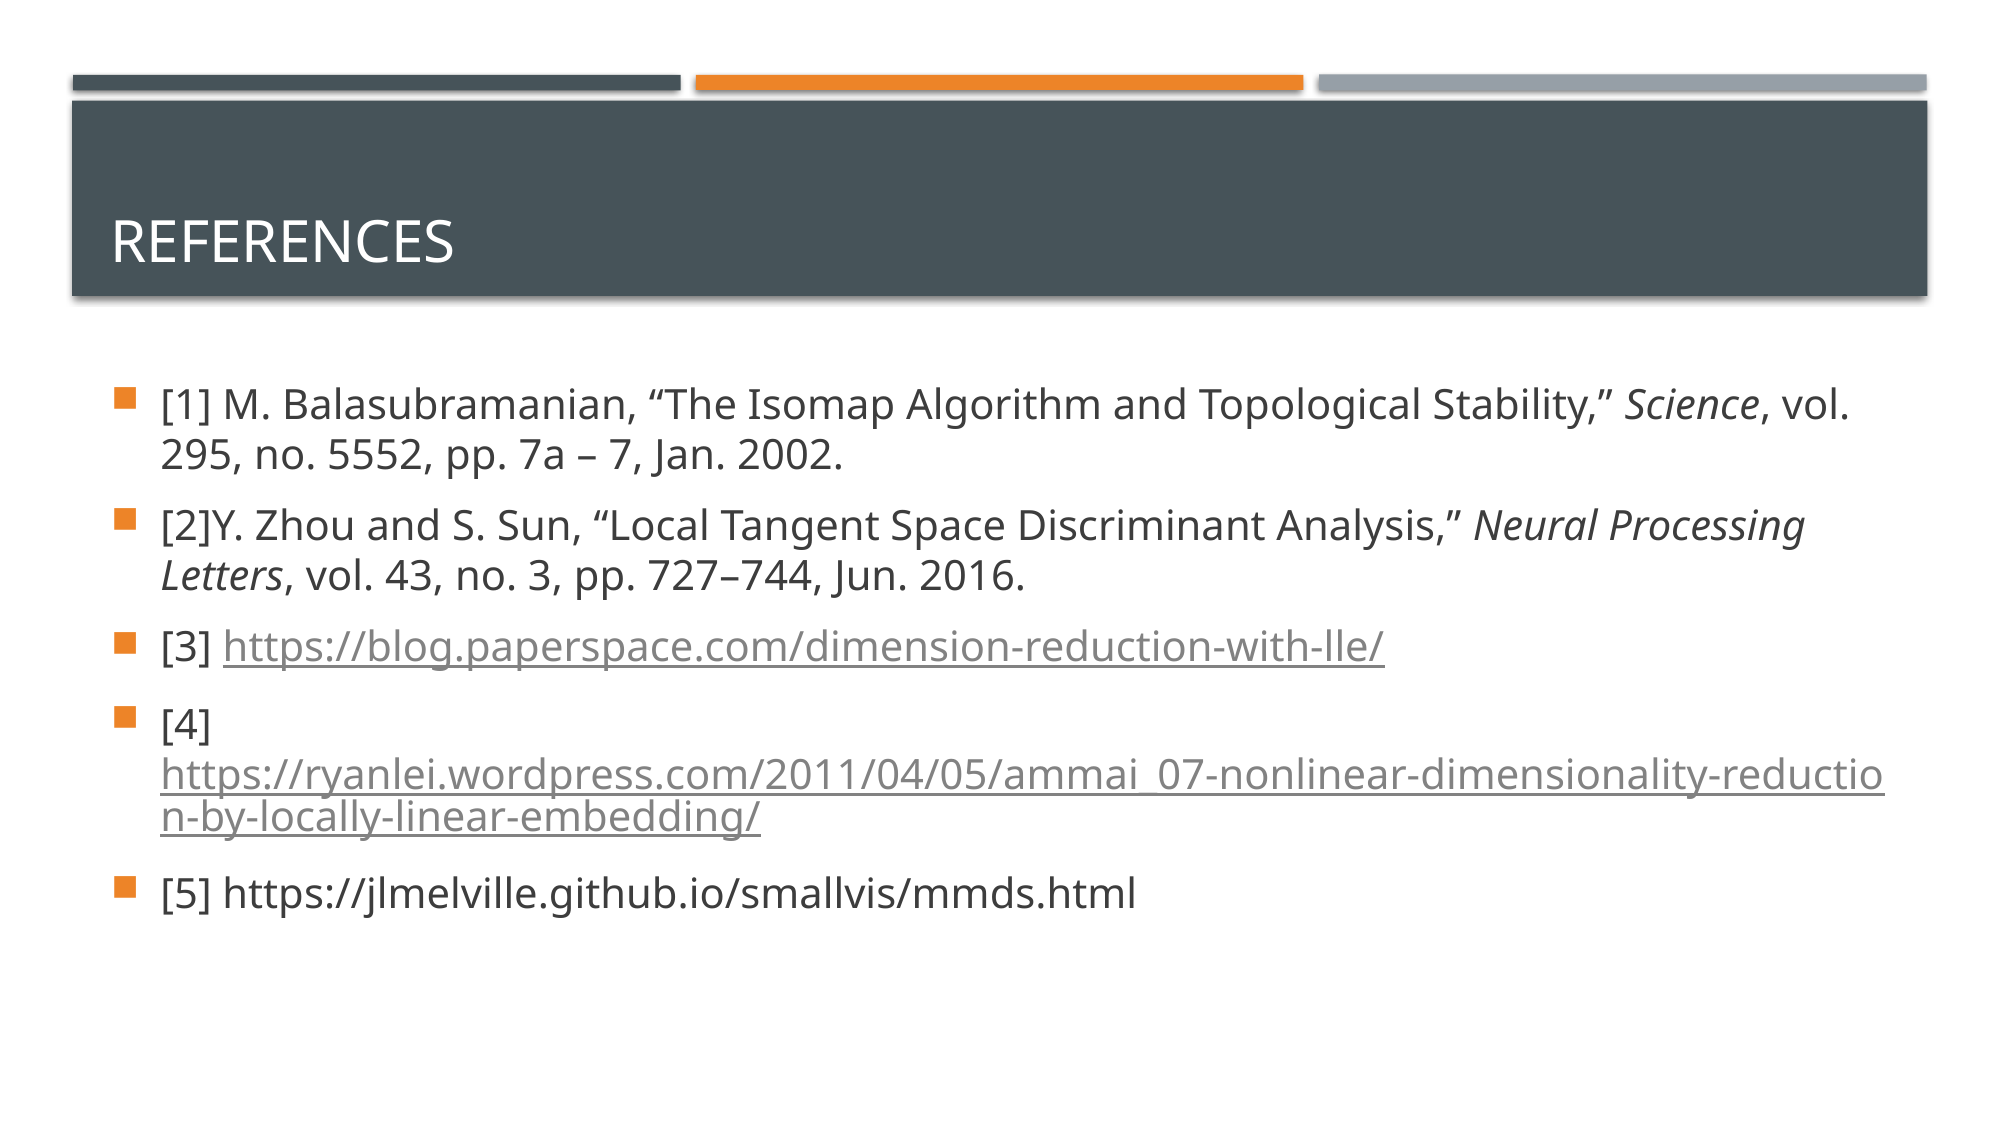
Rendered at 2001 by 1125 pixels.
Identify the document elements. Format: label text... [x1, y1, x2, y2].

title References [95, 115, 1905, 282]
list [1] M. Balasubramanian, “The Isomap Algorithm and Topological Stability,” Science, vol. 295, no. 5552, pp. 7a – 7, Jan. 2002. [2]Y. Zhou and S. Sun, “Local Tangent Space Discriminant Analysis,” Neural Processing Letters, vol. 43, no. 3, pp. 727–744, Jun. 2016. [3] https://blog.paperspace.com/dimension-reduction-with-lle/ [4] https://ryanlei.wordpress.com/2011/04/05/ammai_07-nonlinear-dimensionality-reduction-by-locally-linear-embedding/ [5] https://jlmelville.github.io/smallvis/mmds.html [95, 357, 1905, 962]
